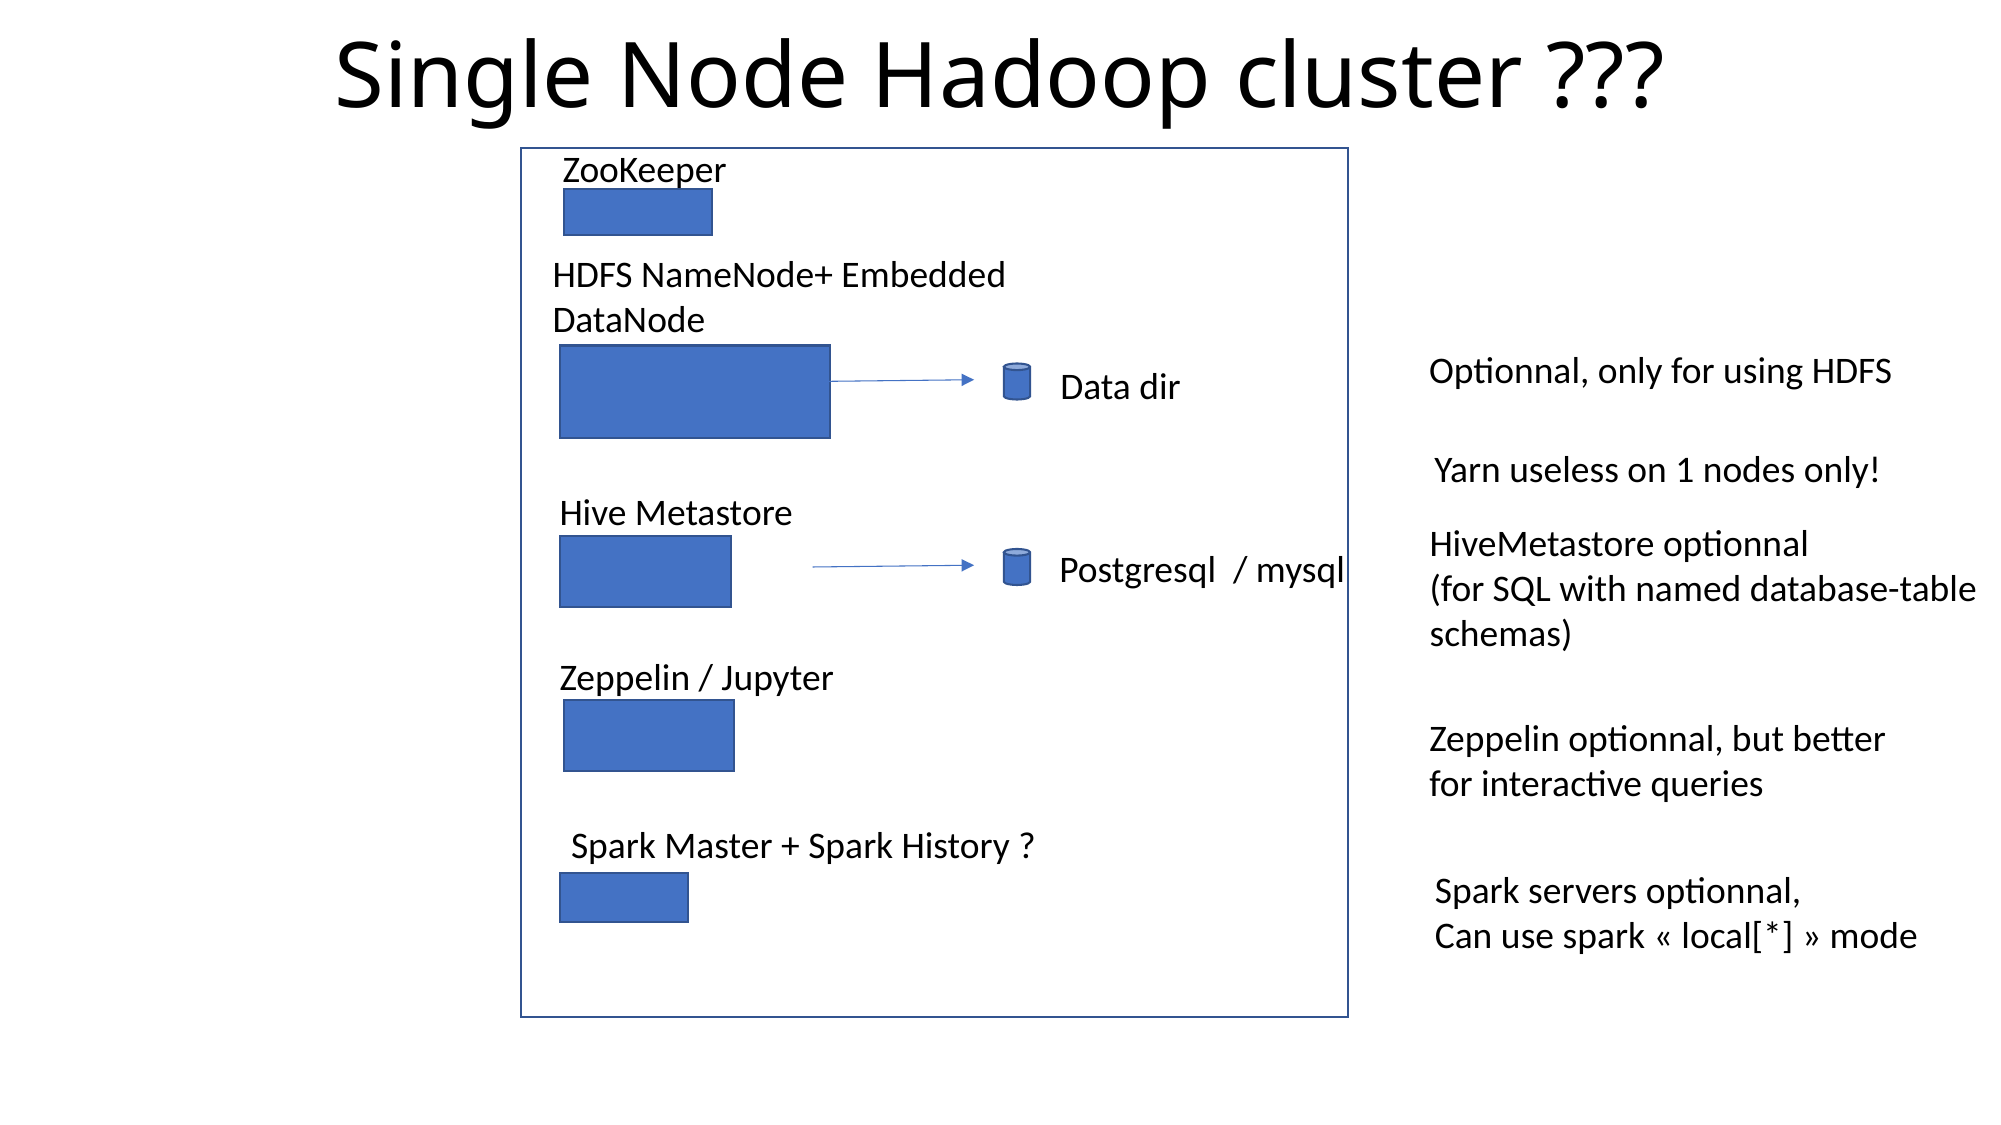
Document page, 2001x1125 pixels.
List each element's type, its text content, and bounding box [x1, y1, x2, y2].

text_box Yarn useless on 1 nodes only! [1419, 437, 1897, 498]
text_box Hive Metastore [544, 480, 930, 541]
text_box [563, 699, 735, 772]
text_box Spark Master + Spark History ? [556, 813, 1052, 874]
text_box [1002, 547, 1032, 587]
text_box Zeppelin optionnal, but better for interactive queries [1414, 706, 1902, 812]
text_box Spark servers optionnal, Can use spark « local[*] » mode [1420, 858, 1933, 964]
text_box [520, 147, 1349, 1018]
title Single Node Hadoop cluster ??? [137, 20, 1863, 135]
text_box [563, 198, 713, 236]
text_box Data dir [1045, 354, 1196, 415]
text_box [559, 348, 831, 439]
text_box ZooKeeper [547, 137, 744, 198]
text_box Optionnal, only for using HDFS [1414, 338, 1908, 399]
text_box HiveMetastore optionnal (for SQL with named database-table schemas) [1414, 511, 2000, 661]
text_box HDFS NameNode+ Embedded DataNode [537, 242, 1179, 348]
text_box [1002, 362, 1032, 401]
text_box [559, 535, 732, 608]
text_box [559, 874, 689, 923]
text_box Postgresql / mysql [1044, 537, 1361, 598]
text_box Zeppelin / Jupyter [544, 645, 930, 706]
